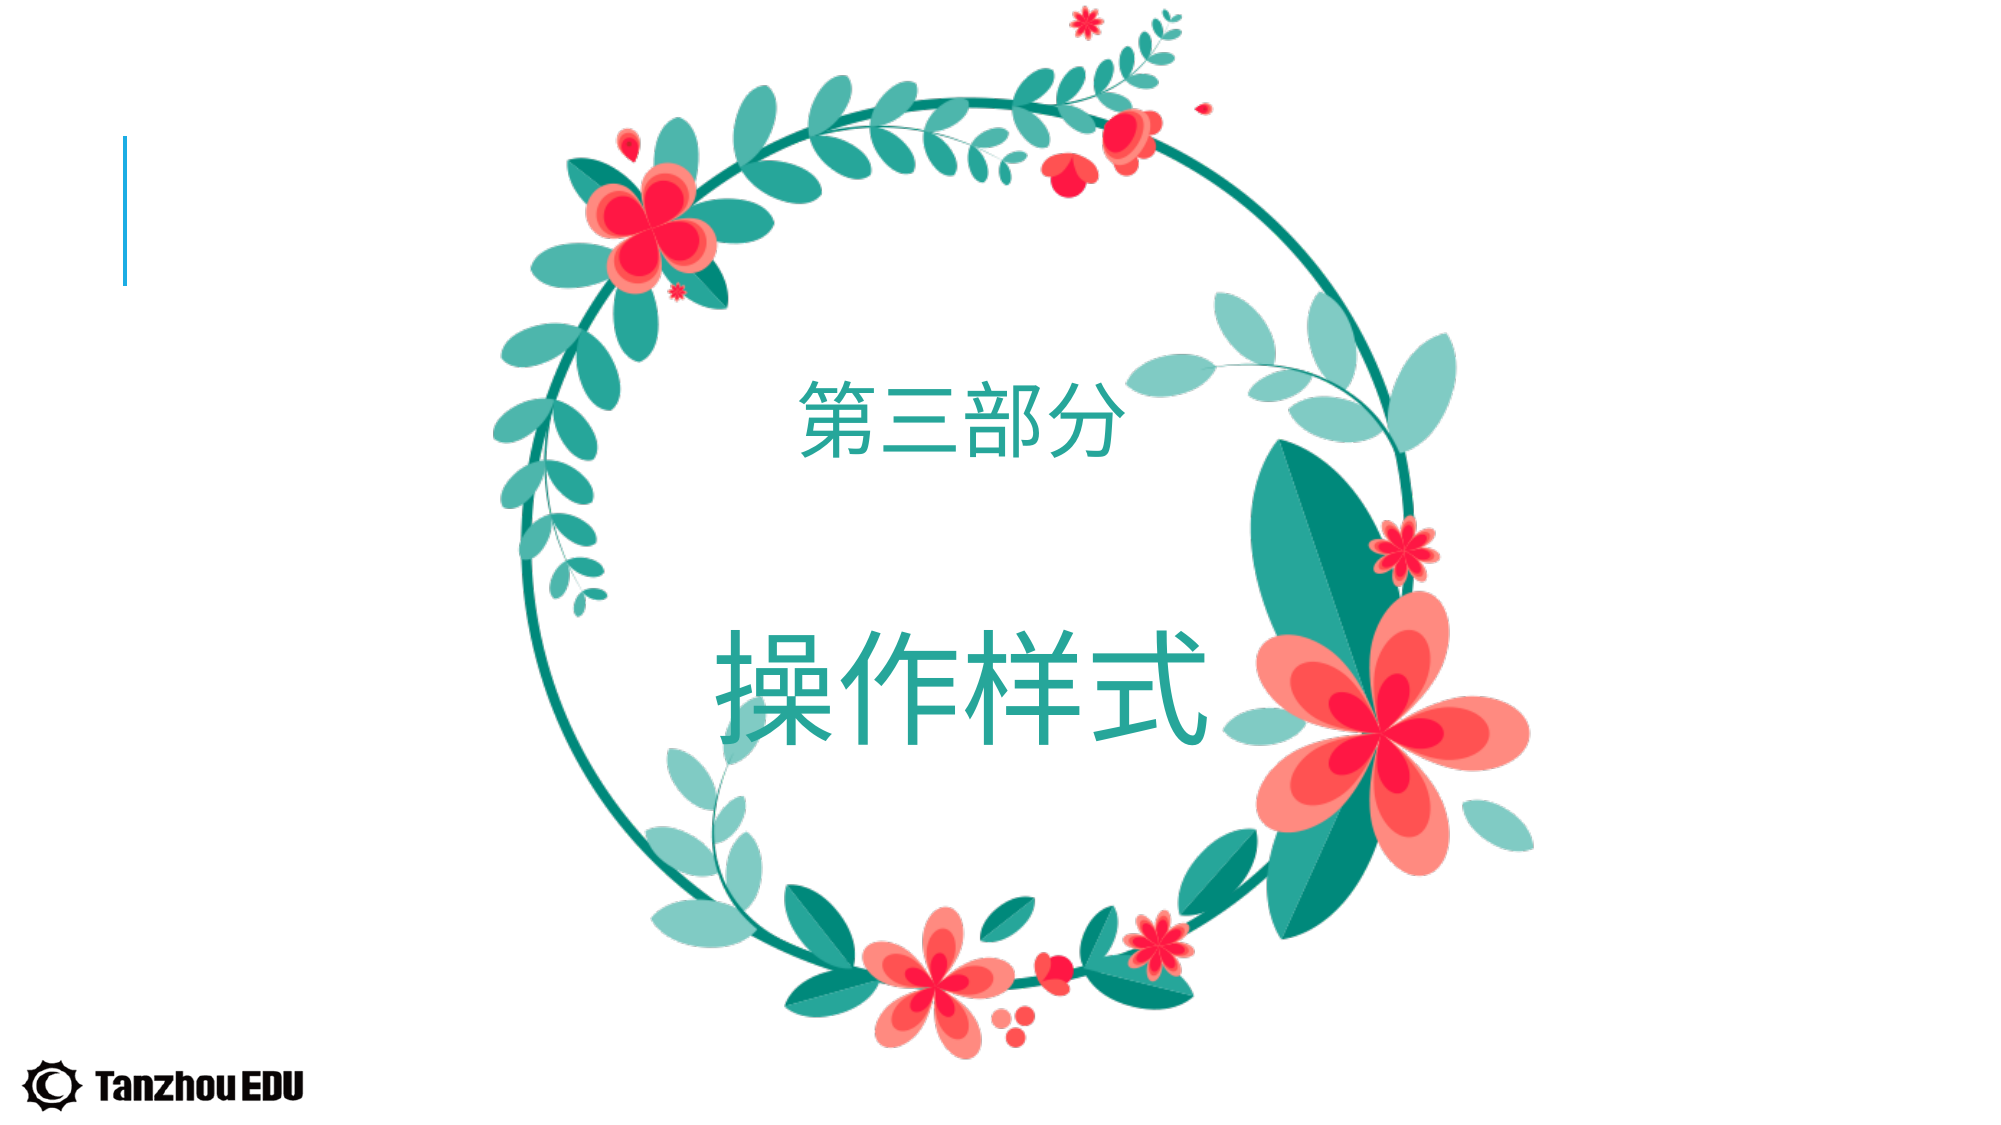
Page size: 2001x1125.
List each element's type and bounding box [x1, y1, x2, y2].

picture [482, 0, 1545, 1068]
picture [2, 1031, 328, 1125]
